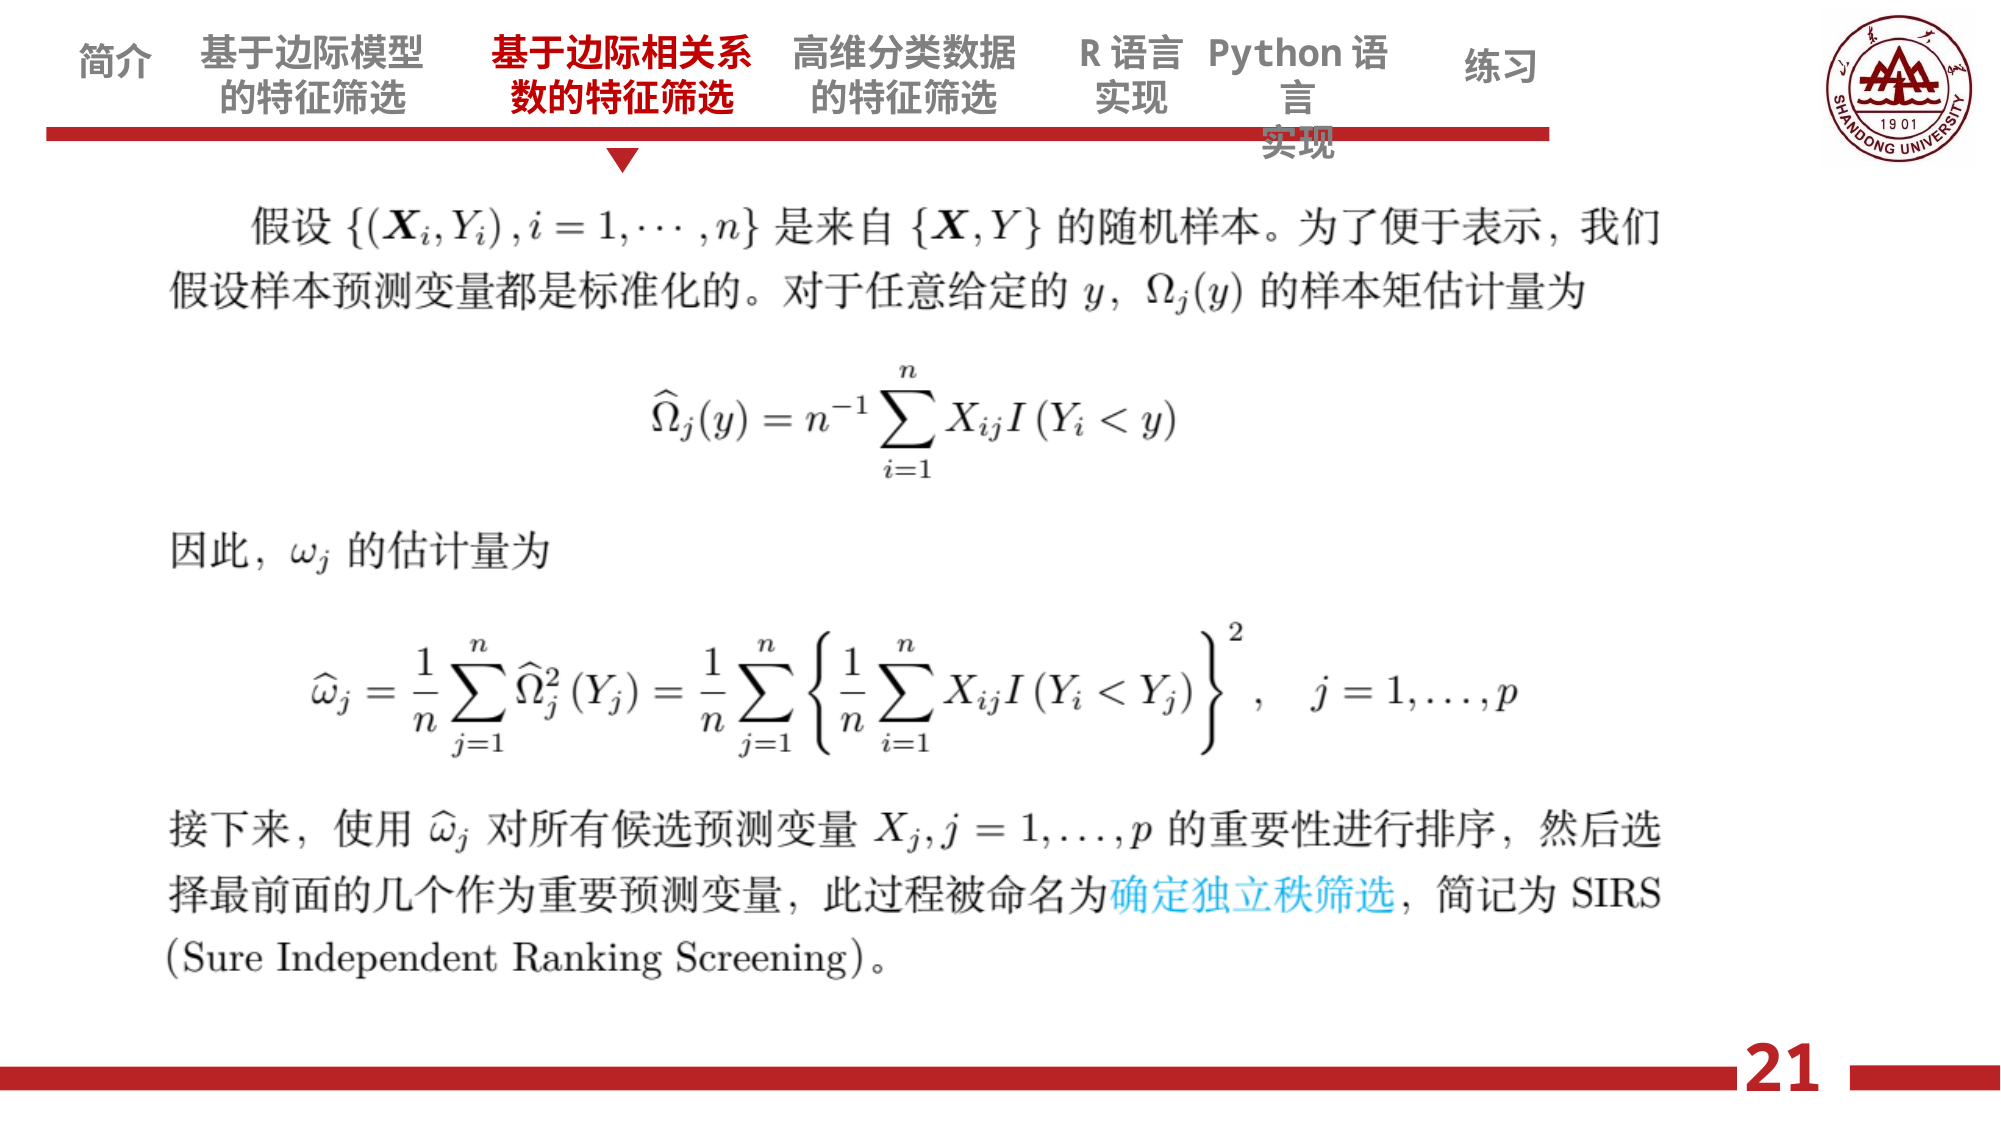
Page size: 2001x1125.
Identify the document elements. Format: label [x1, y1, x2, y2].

picture [158, 195, 1678, 996]
picture [1820, 9, 1977, 167]
